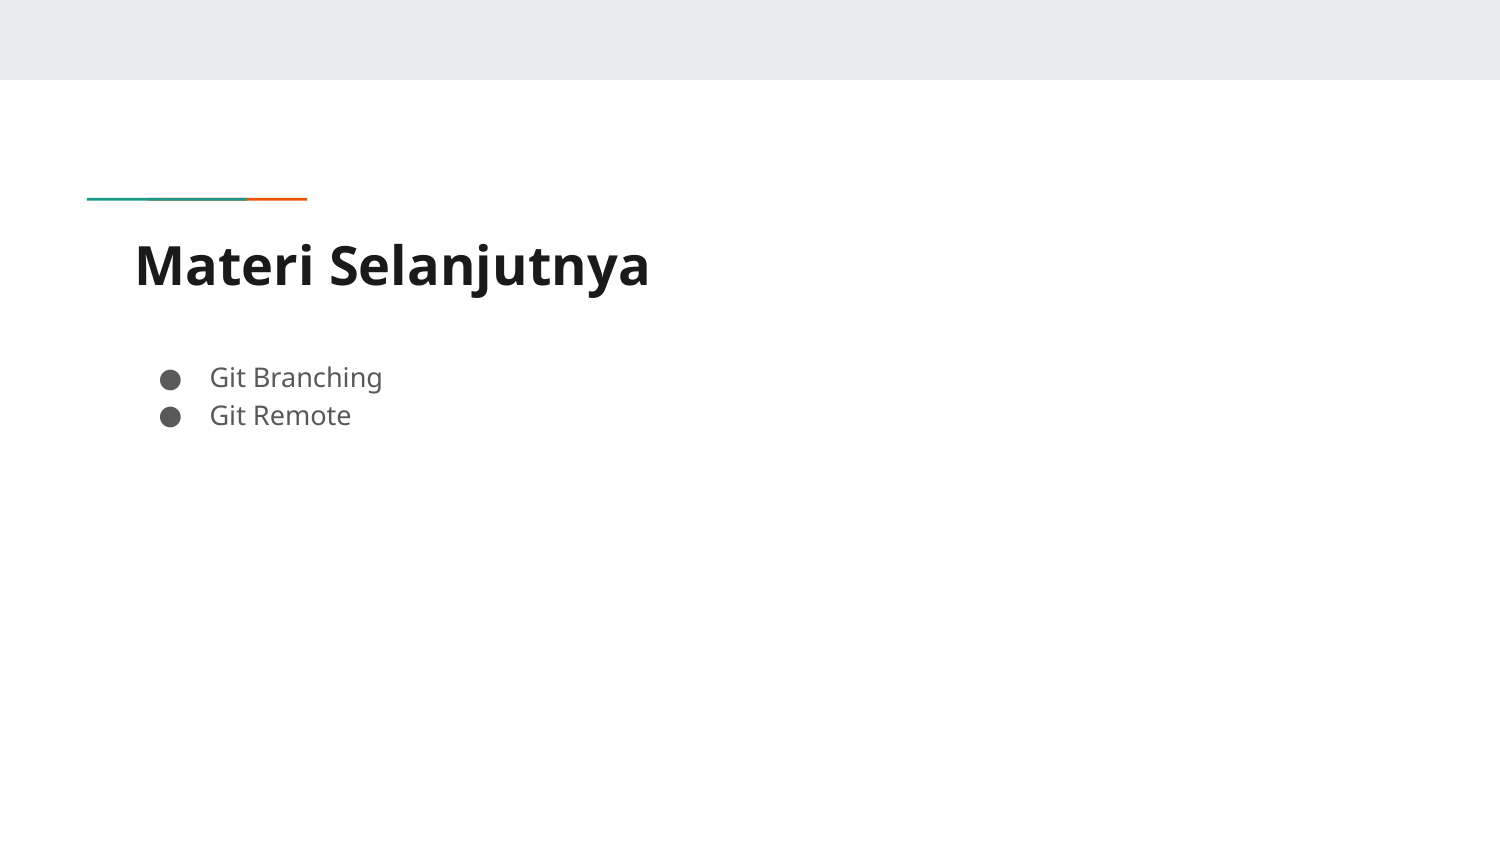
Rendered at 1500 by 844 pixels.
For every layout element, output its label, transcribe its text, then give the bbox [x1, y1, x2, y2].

title Materi Selanjutnya [119, 216, 1381, 305]
list Git Branching Git Remote [119, 341, 1381, 712]
